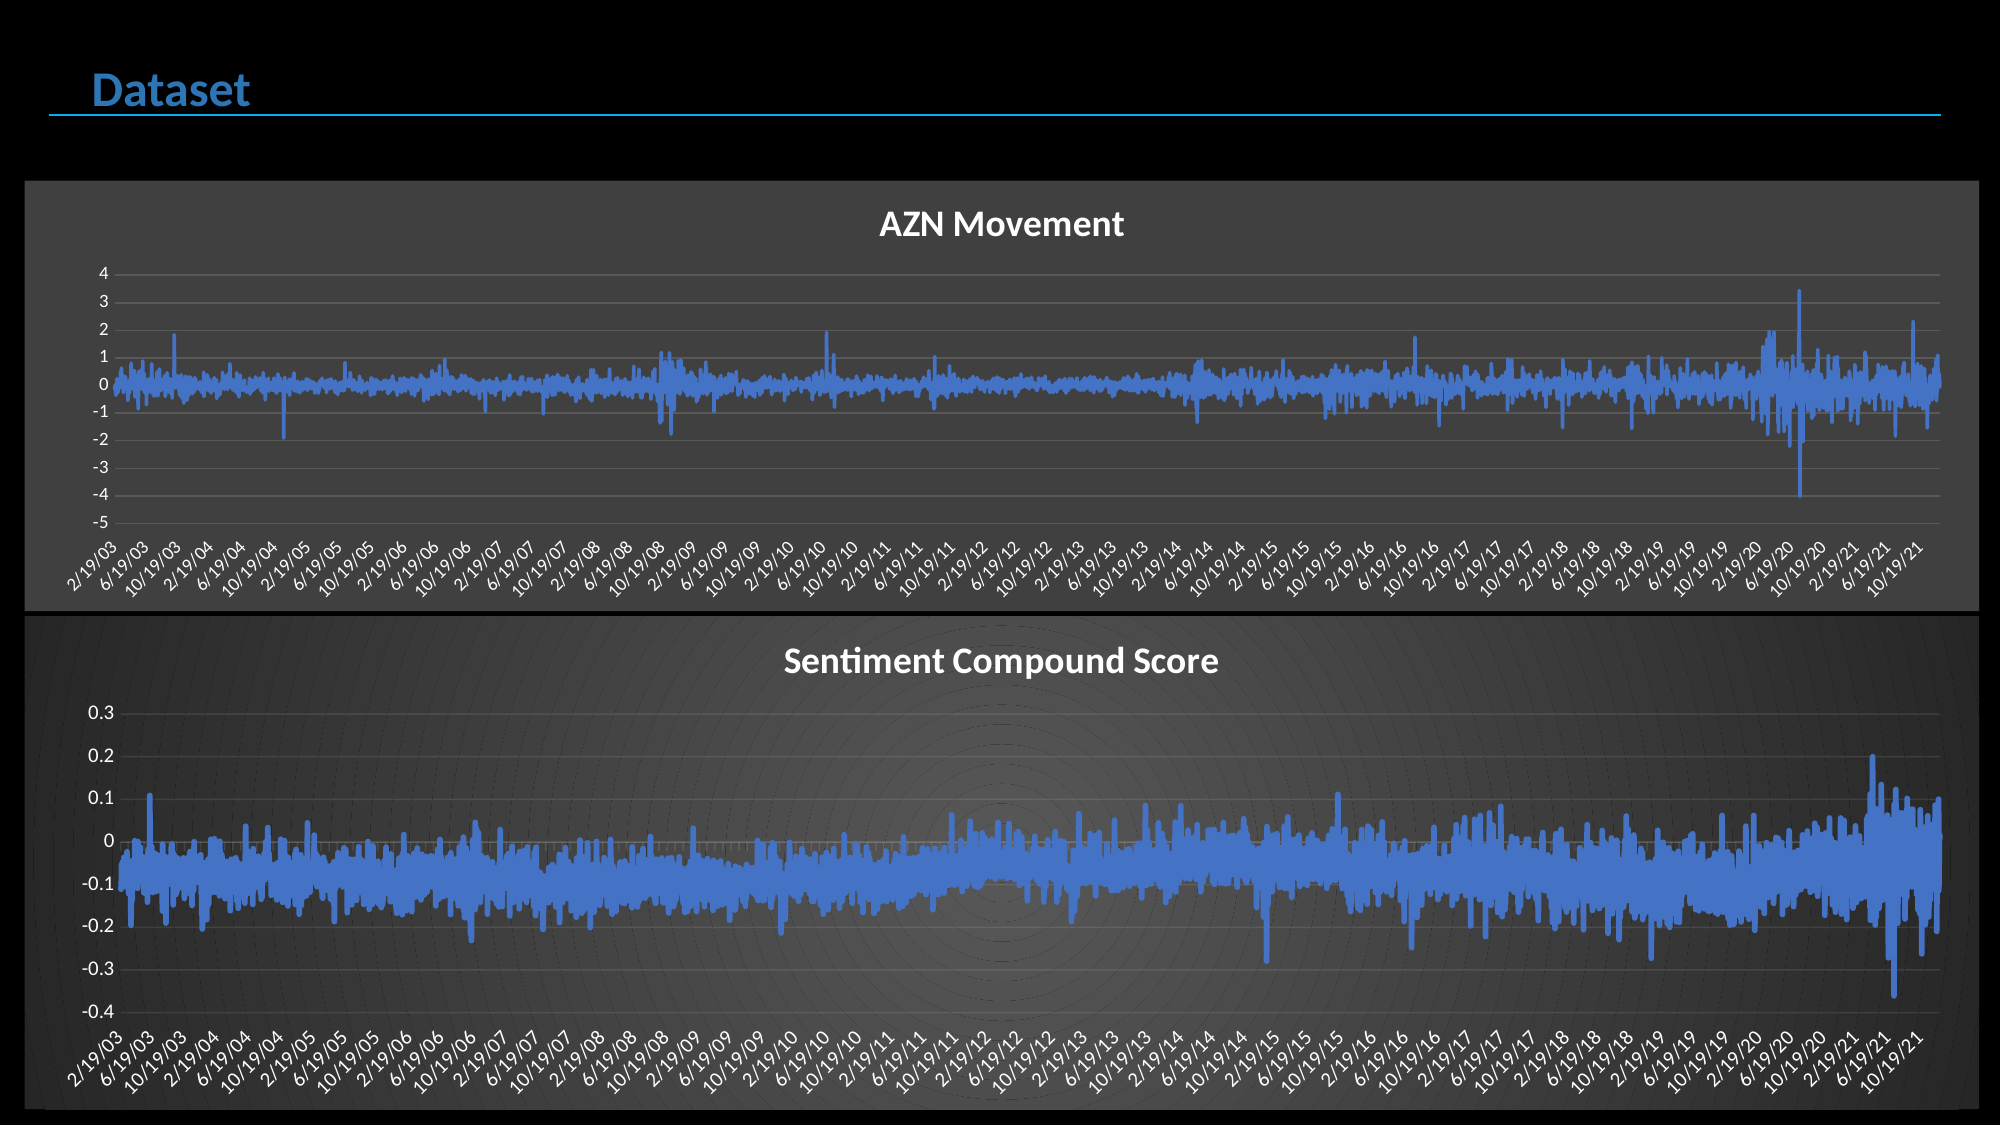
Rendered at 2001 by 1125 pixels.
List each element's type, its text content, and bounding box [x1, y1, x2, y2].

chart [24, 616, 1980, 1110]
text_box Dataset [76, 116, 746, 124]
text_box Dataset [76, 49, 746, 114]
chart [24, 180, 1980, 612]
